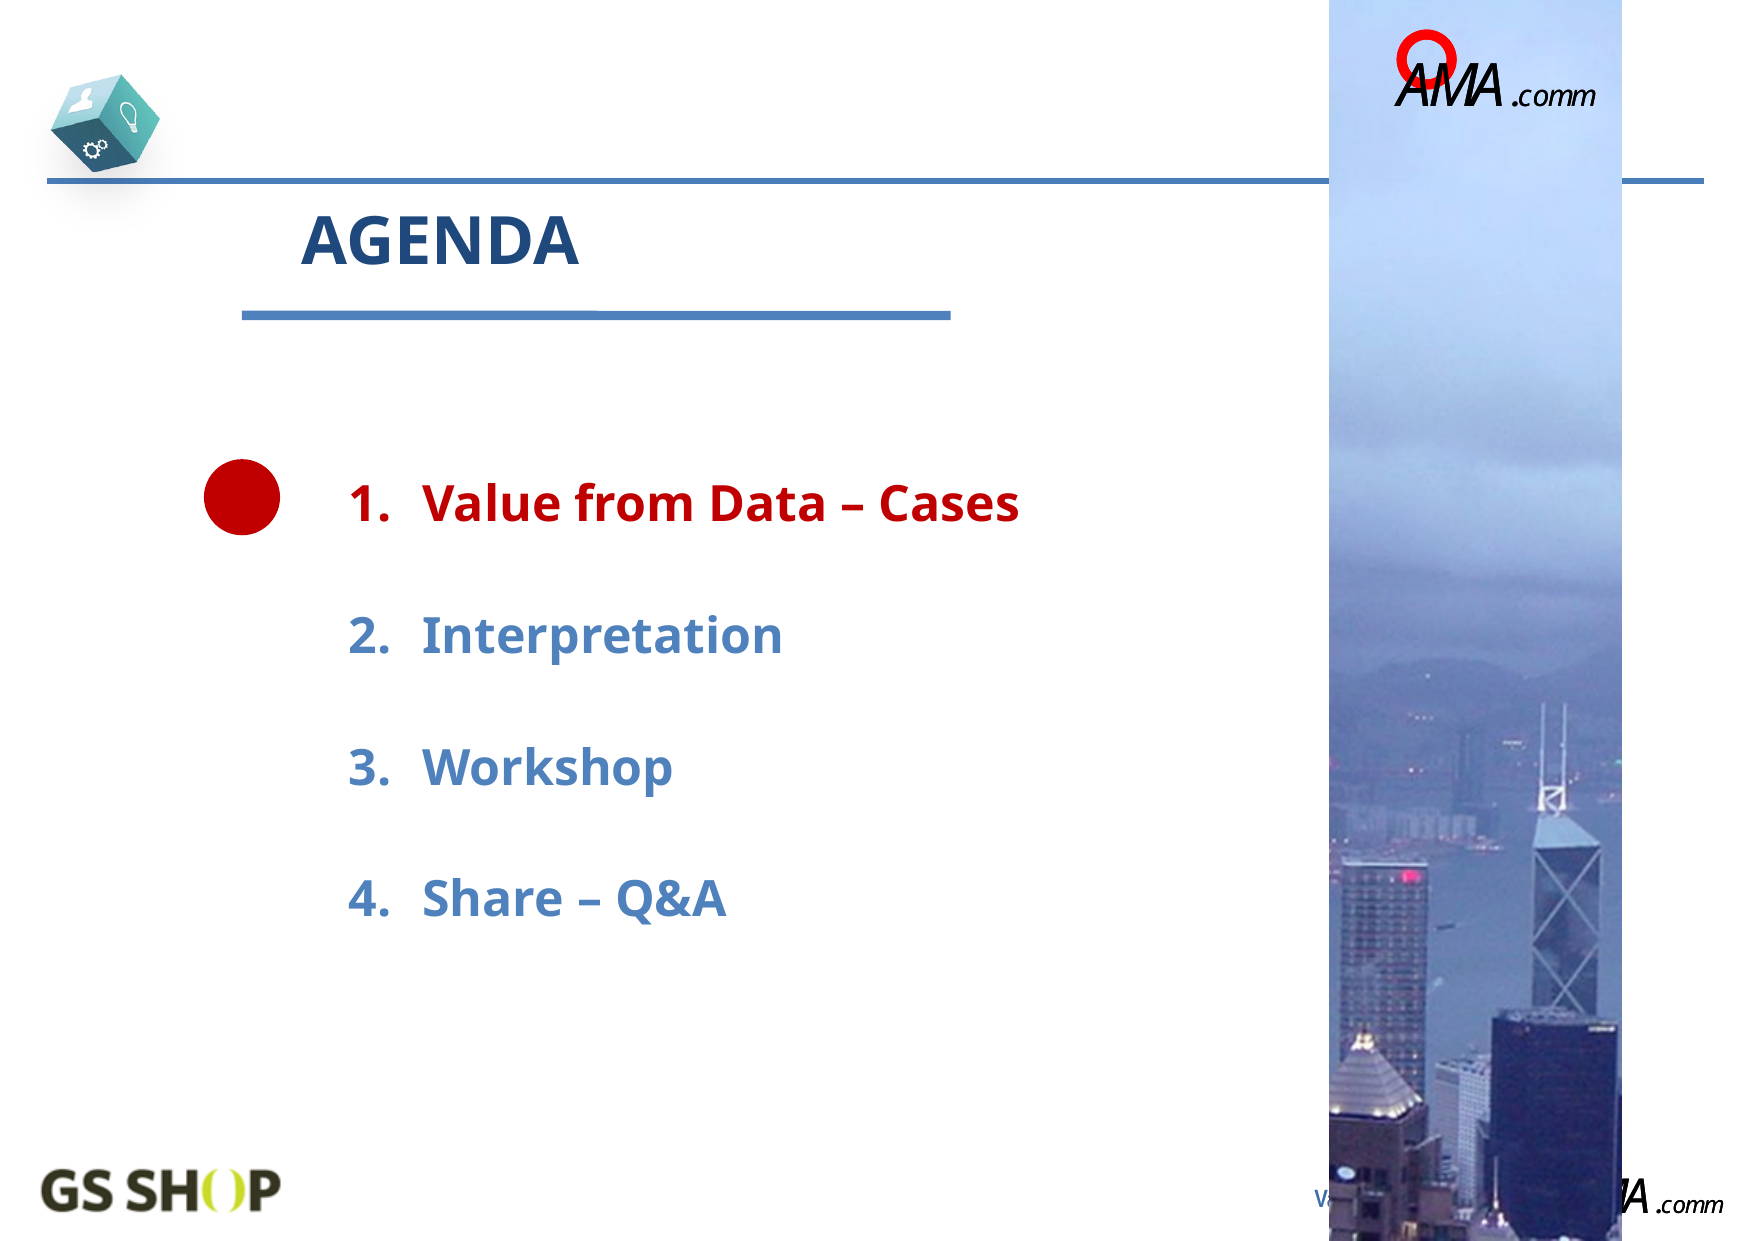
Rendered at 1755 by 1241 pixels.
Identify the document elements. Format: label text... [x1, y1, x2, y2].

text_box [203, 459, 281, 536]
picture [50, 74, 160, 172]
text_box Value from Data – Cases Interpretation Workshop Share – Q&A [333, 461, 1043, 934]
text_box AGENDA [286, 190, 837, 278]
picture [39, 1163, 287, 1217]
picture [1328, 0, 1622, 1241]
